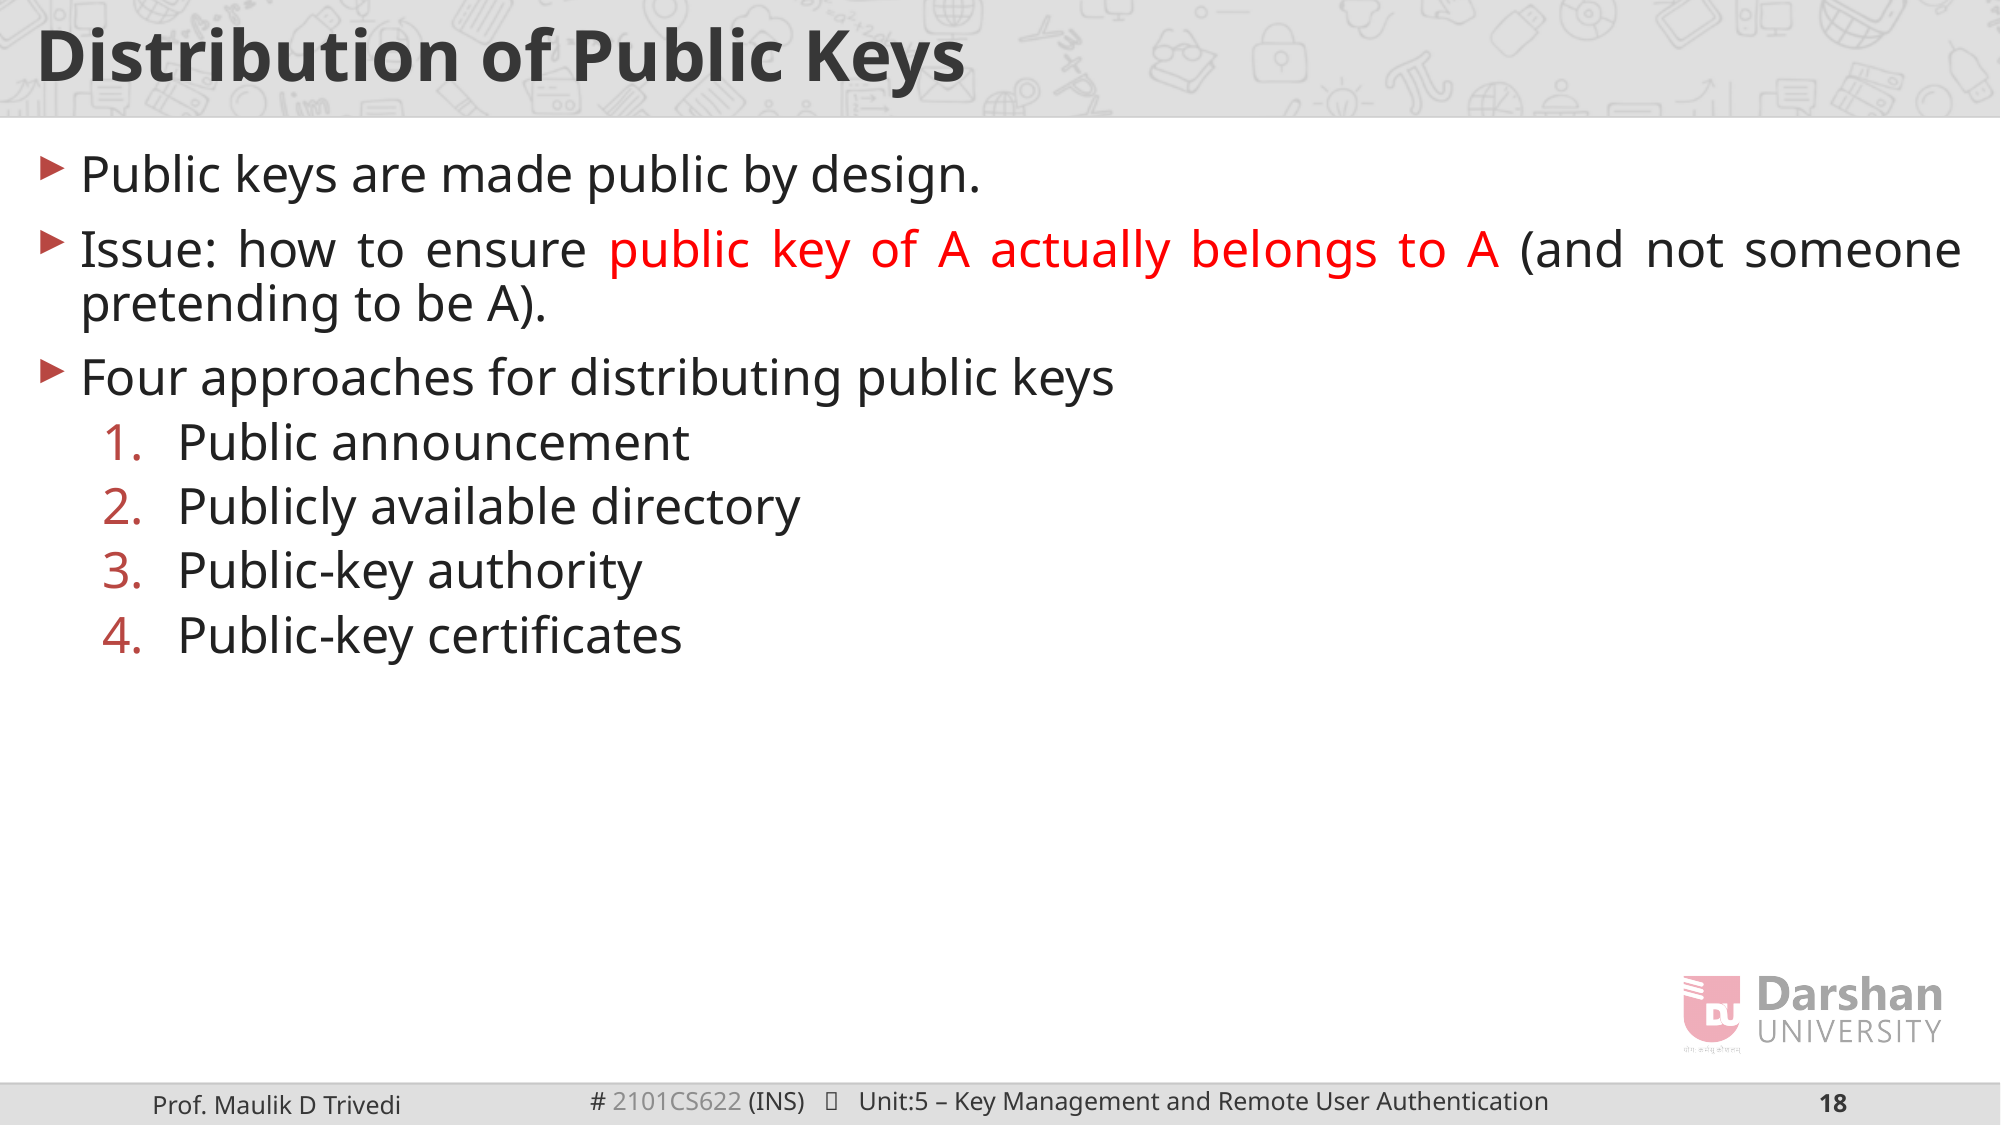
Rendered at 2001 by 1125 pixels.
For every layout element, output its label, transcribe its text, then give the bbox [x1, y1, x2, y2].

title Distribution of Public Keys [0, 0, 2000, 117]
list Public keys are made public by design. Issue: how to ensure public key of A actually belongs to A (and not someone pretending to be A). Four approaches for distributing public keys Public announcement Publicly available directory Public-key authority Public-key certificates [21, 141, 1979, 1059]
